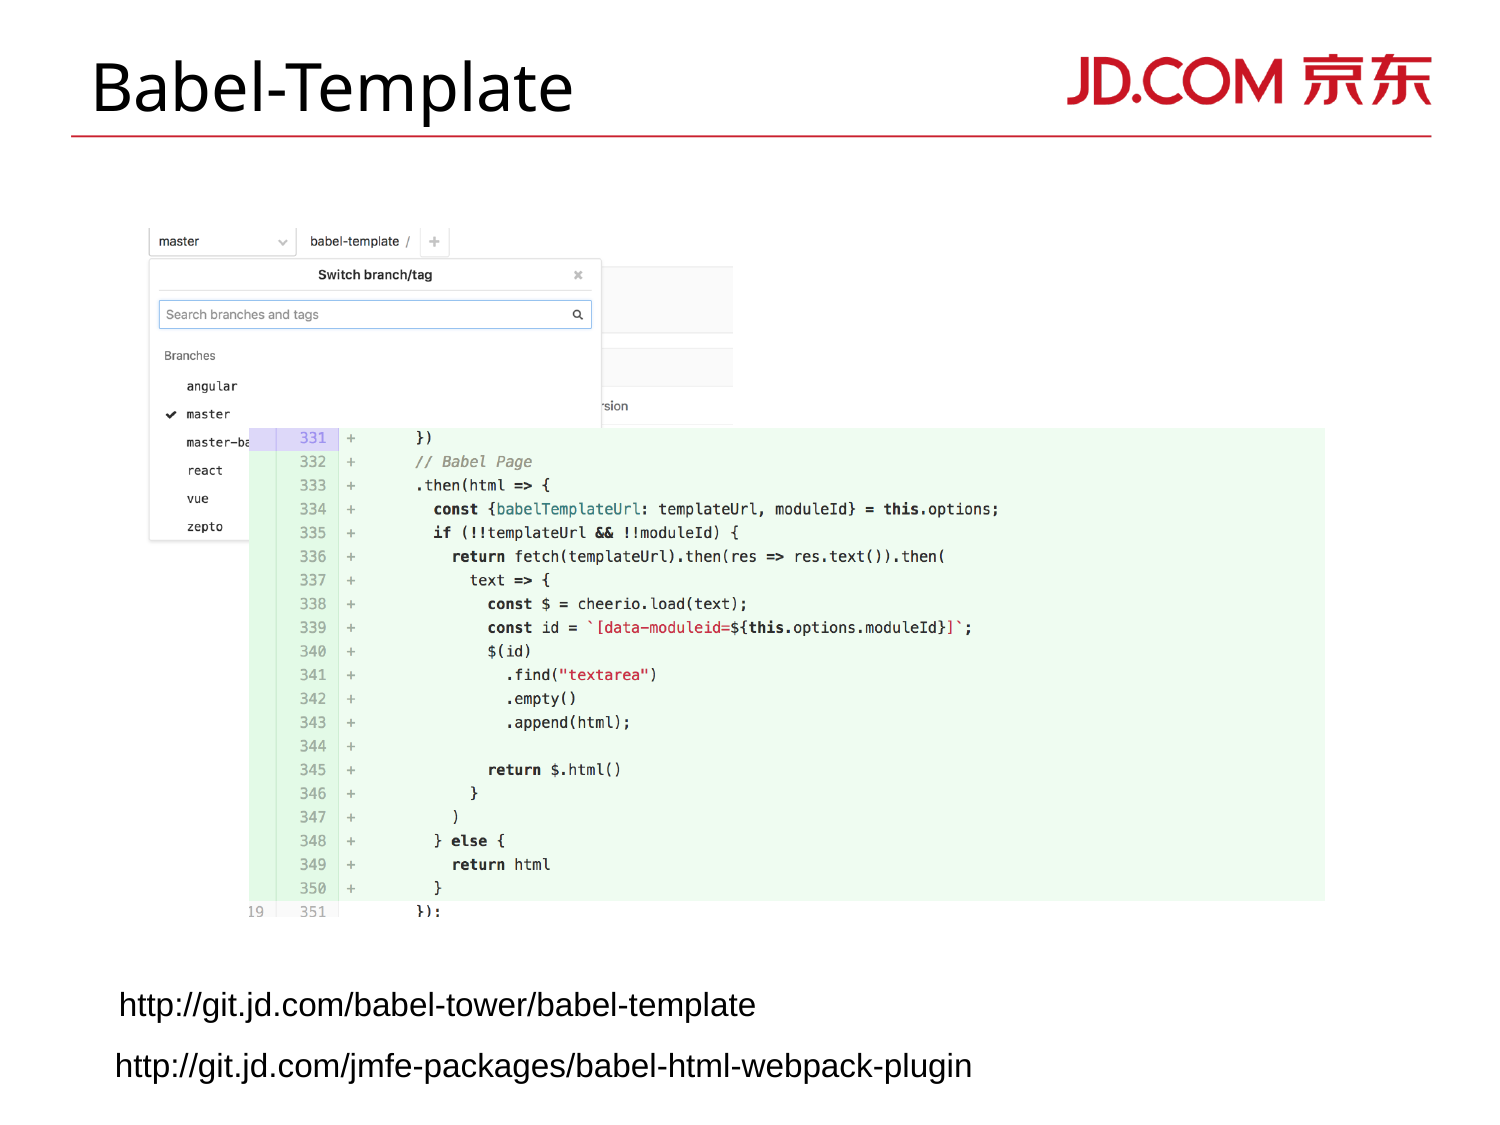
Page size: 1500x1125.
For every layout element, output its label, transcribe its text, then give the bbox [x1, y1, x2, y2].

text_box http://git.jd.com/jmfe-packages/babel-html-webpack-plugin [100, 1036, 1267, 1092]
title Babel-Template [75, 45, 1425, 126]
picture [0, 0, 1500, 1125]
text_box http://git.jd.com/babel-tower/babel-template [104, 975, 773, 1031]
